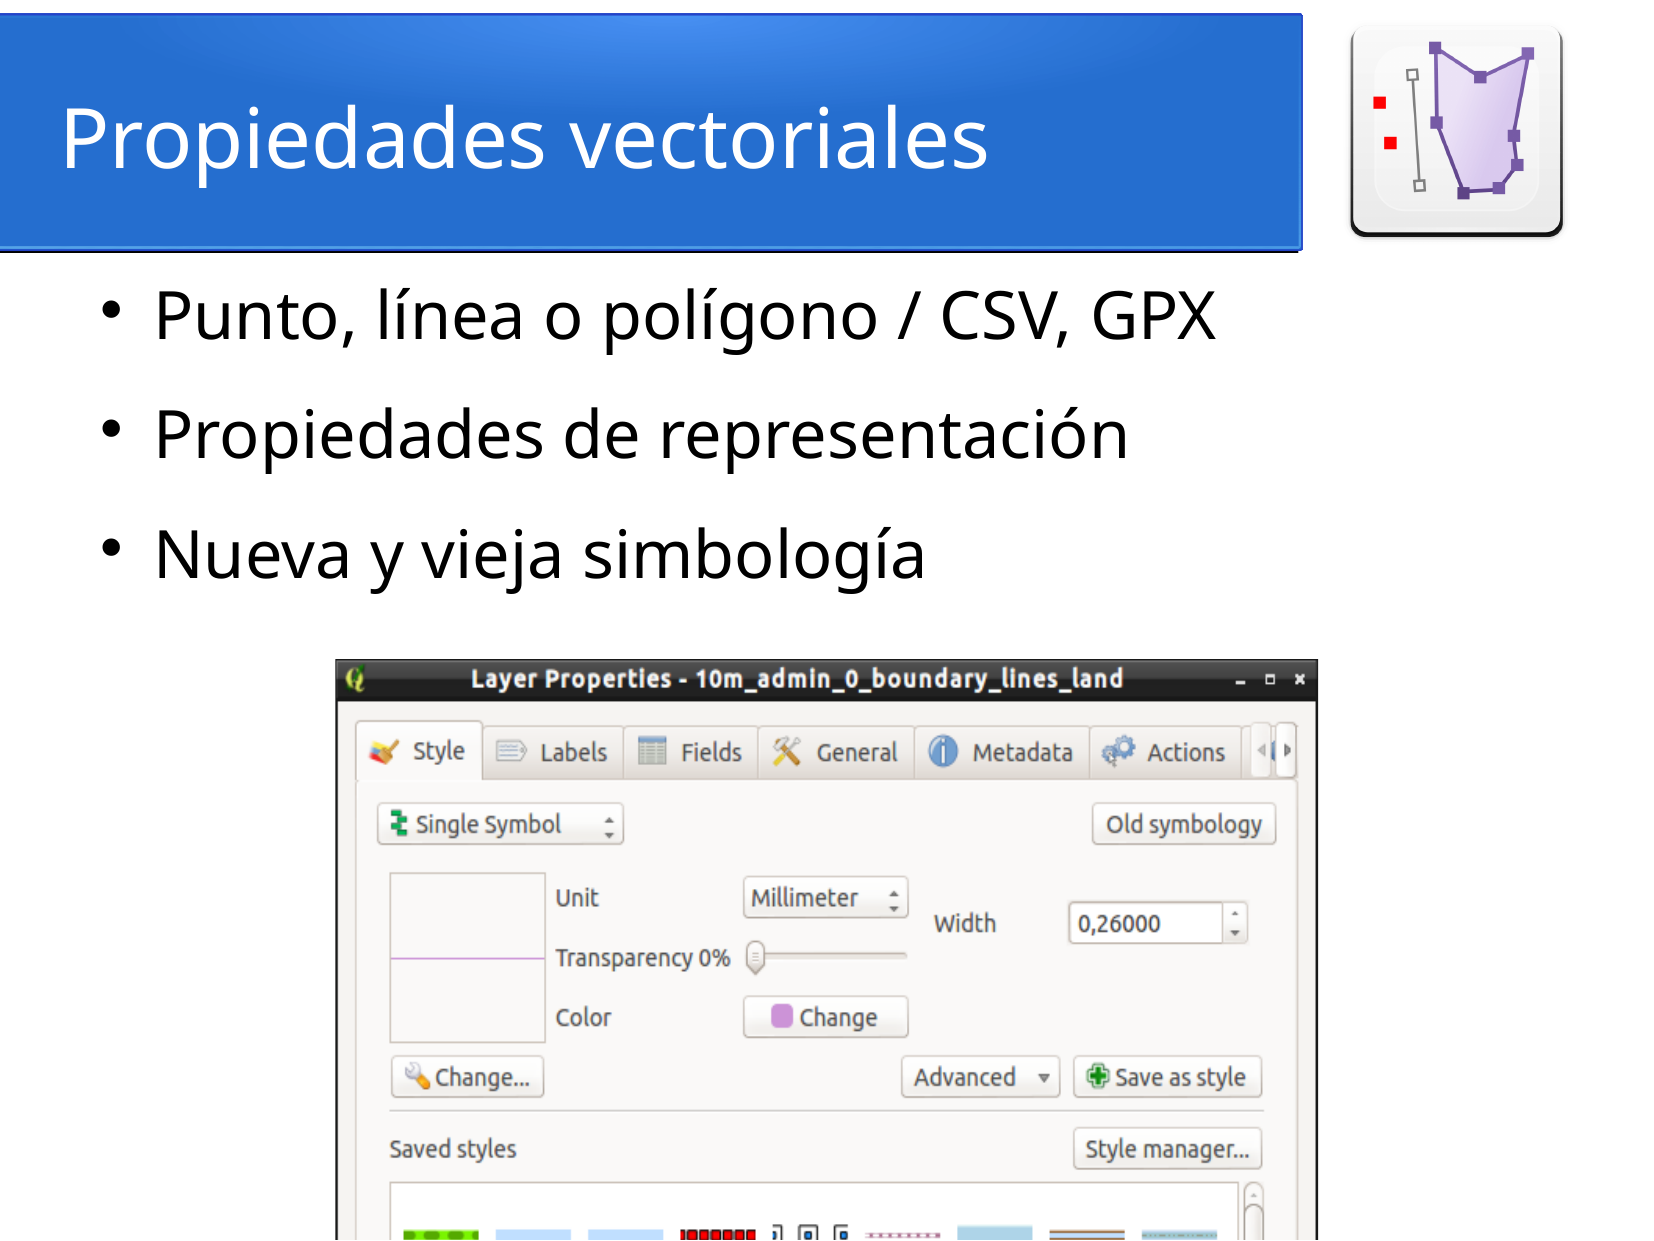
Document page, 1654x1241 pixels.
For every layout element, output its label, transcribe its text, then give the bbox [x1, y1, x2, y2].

picture [1338, 10, 1576, 248]
list Punto, línea o polígono / CSV, GPX Propiedades de representación Nueva y vieja simbología [82, 263, 1538, 1142]
picture [335, 659, 1319, 1240]
title Propiedades vectoriales [59, 25, 1283, 233]
picture [0, 11, 1307, 258]
